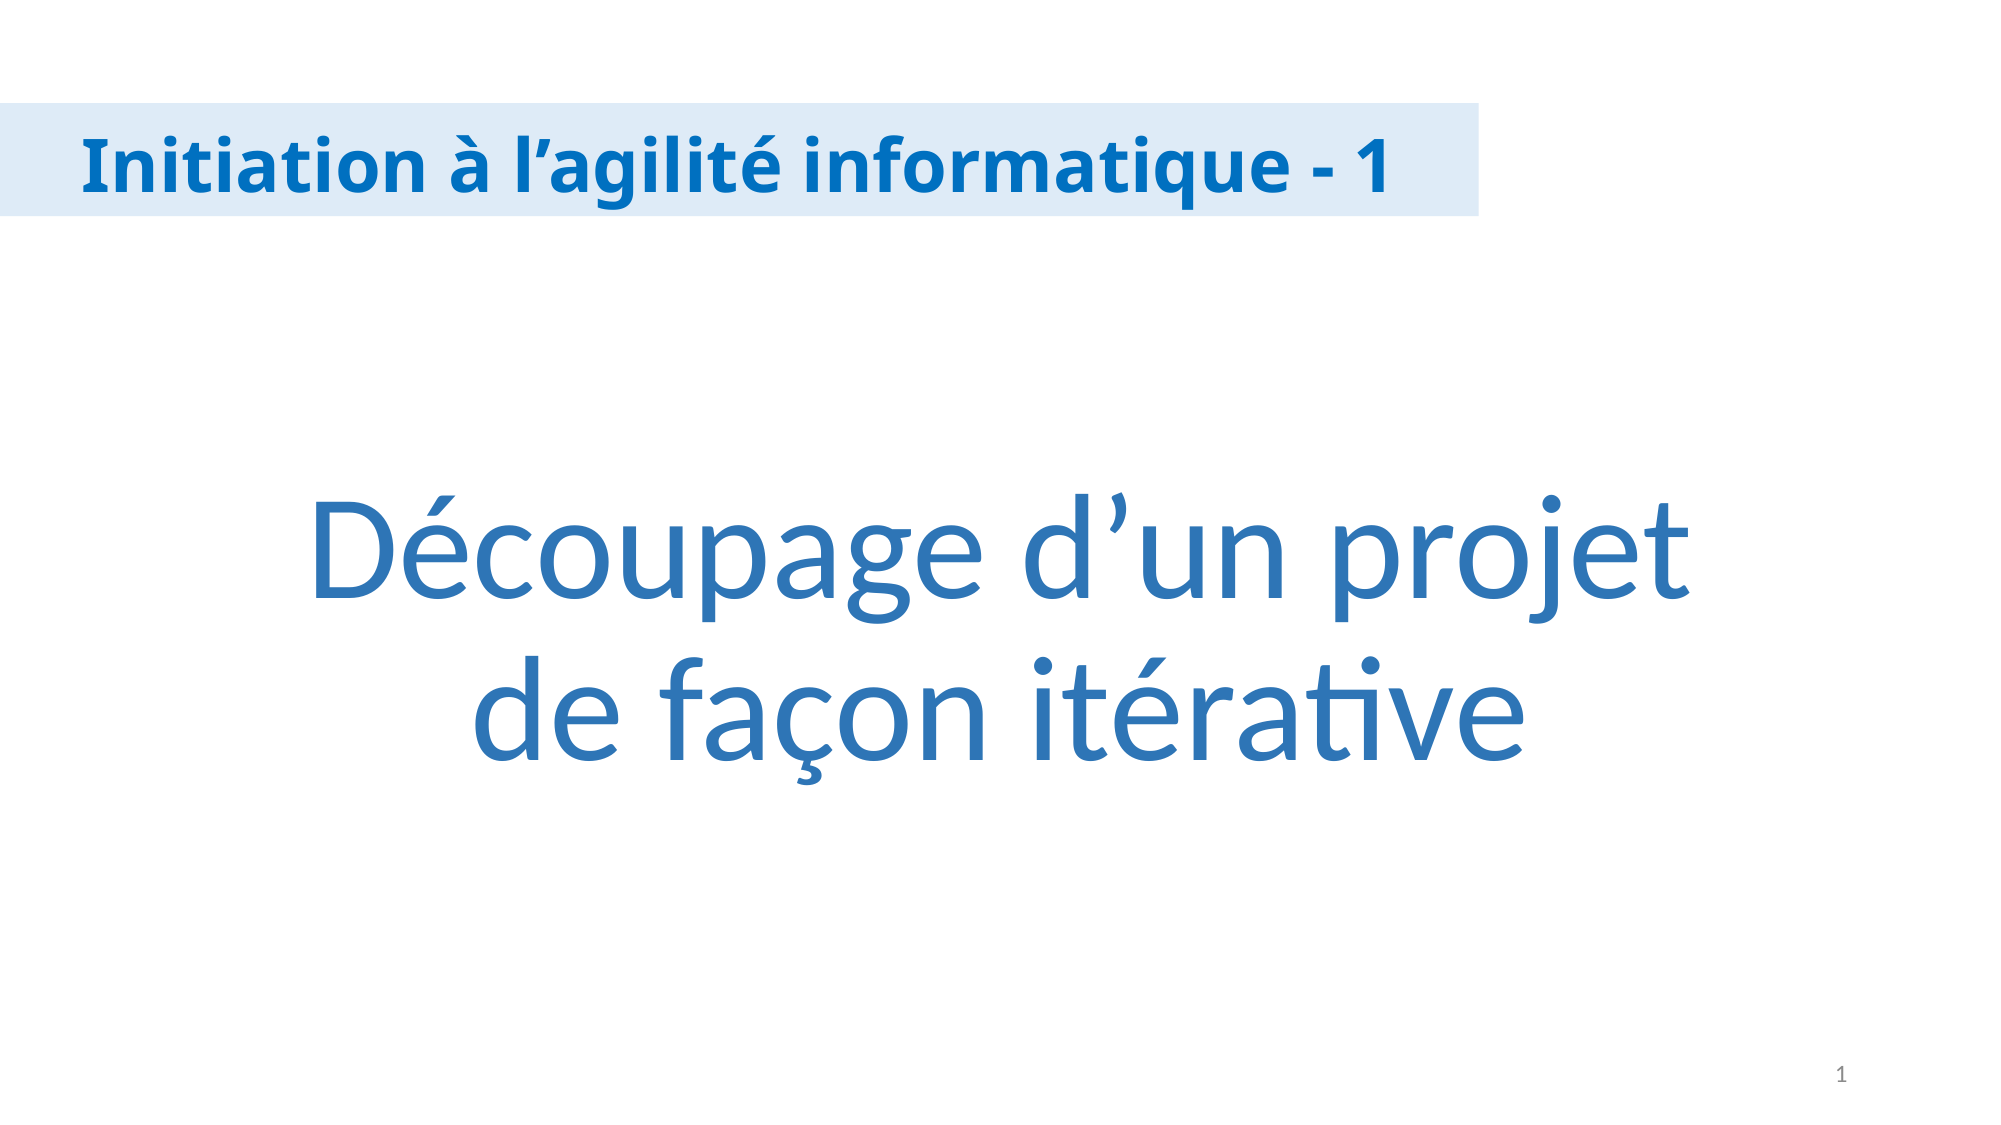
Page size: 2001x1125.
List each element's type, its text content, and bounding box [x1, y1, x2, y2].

slide_number 1 [1412, 1042, 1863, 1103]
subtitle Découpage d’un projet de façon itérative [249, 461, 1750, 817]
title Initiation à l’agilité informatique - 1 [0, 103, 1479, 217]
